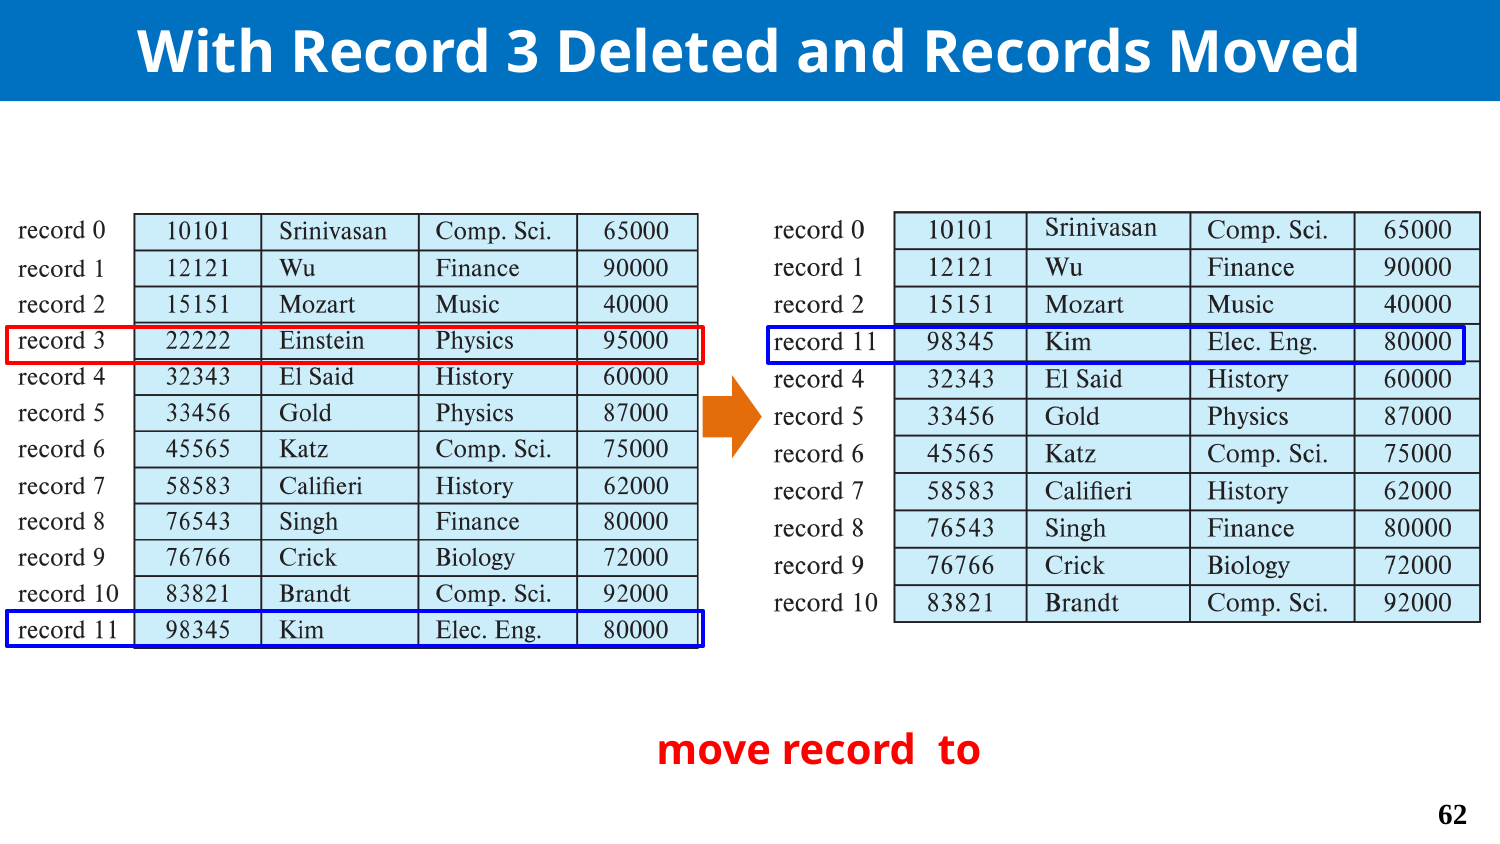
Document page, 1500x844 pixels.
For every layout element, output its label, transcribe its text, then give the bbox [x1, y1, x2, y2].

text_box [5, 325, 12, 365]
text_box [5, 609, 12, 648]
picture [17, 212, 699, 649]
title With Record 3 Deleted and Records Moved [0, 0, 1500, 102]
picture [773, 211, 1481, 623]
text_box [703, 373, 764, 461]
